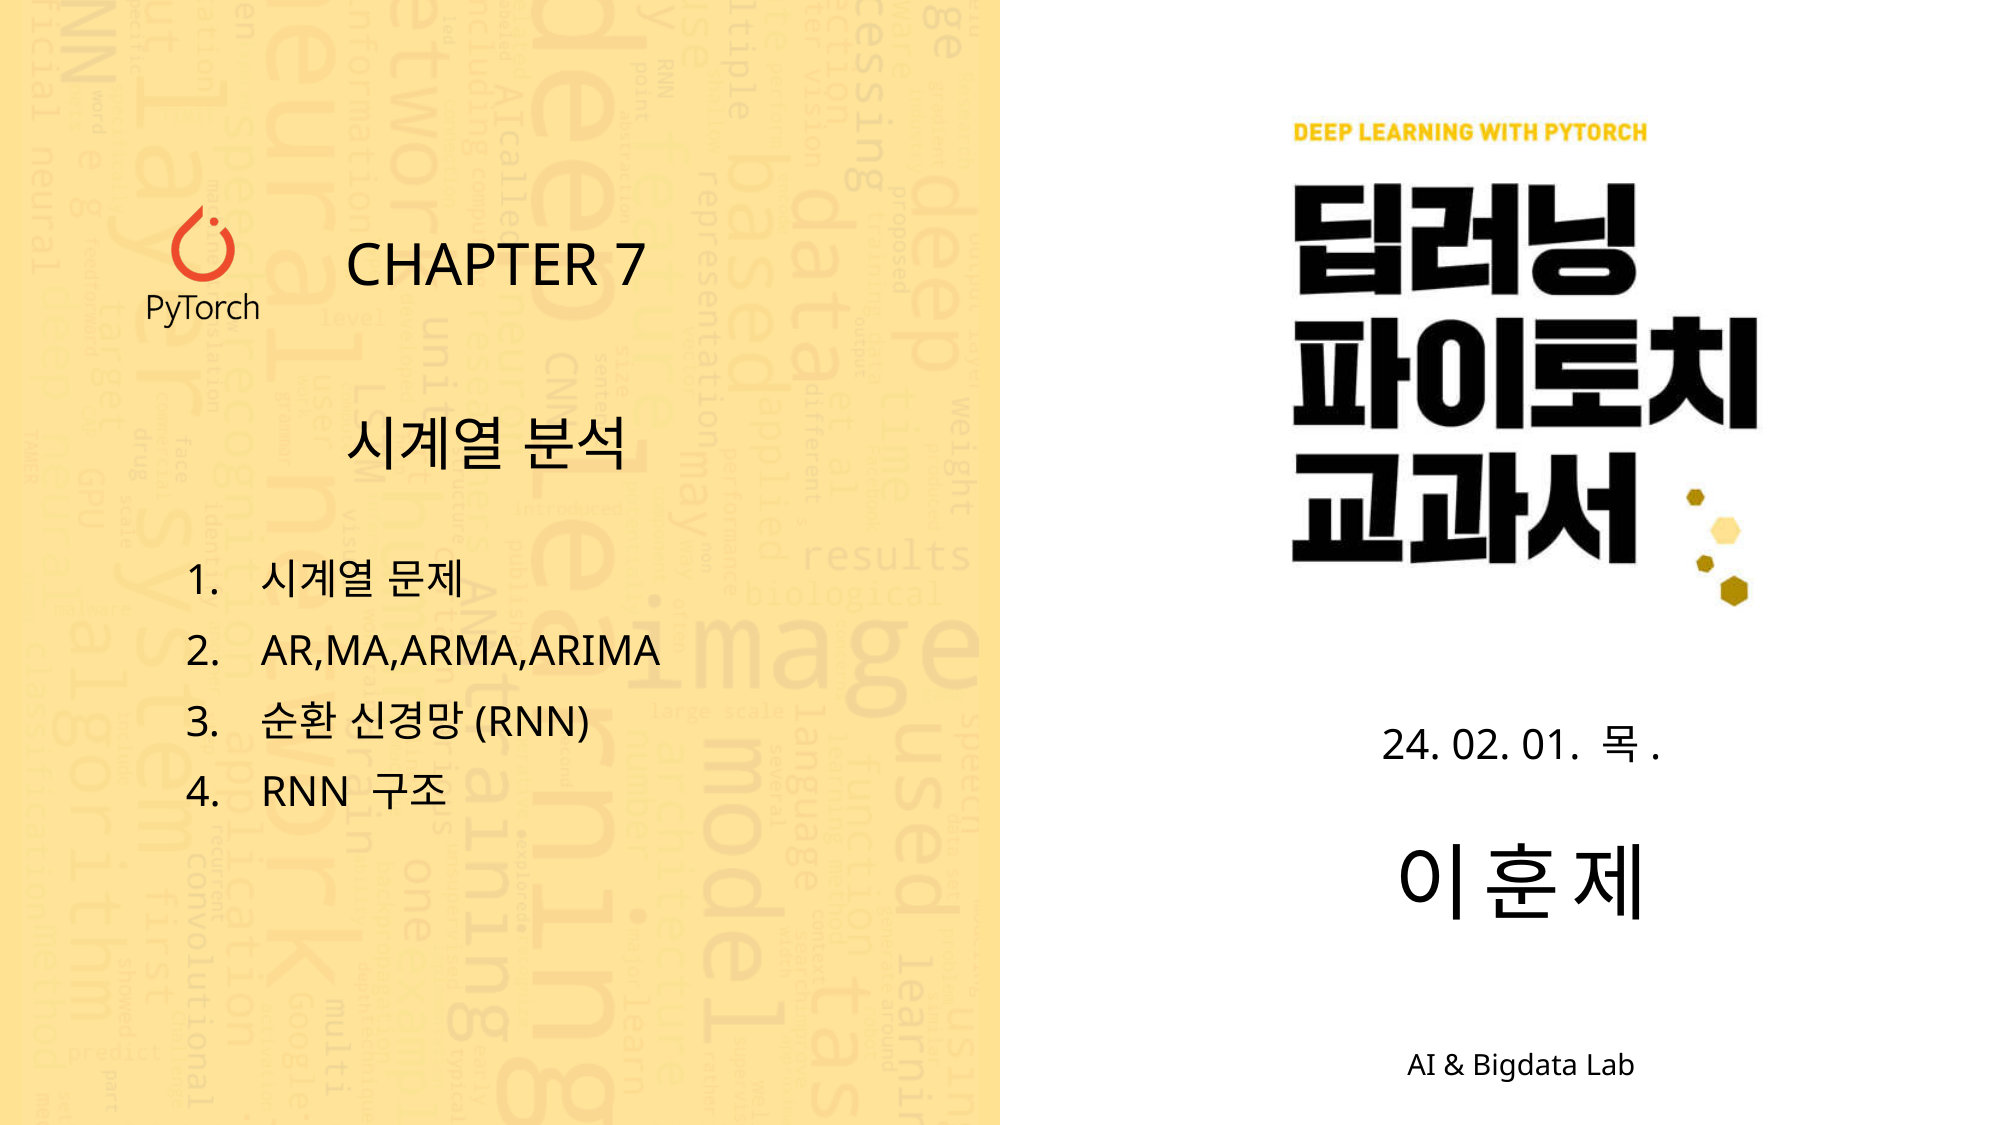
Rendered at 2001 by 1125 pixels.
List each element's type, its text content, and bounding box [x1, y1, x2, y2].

text_box 시계열 문제 AR,MA,ARMA,ARIMA 순환 신경망(RNN) RNN 구조 [171, 545, 876, 823]
text_box CHAPTER 7 [330, 210, 797, 324]
picture [145, 203, 262, 332]
picture [1266, 99, 1777, 612]
text_box 이훈제 [1268, 829, 1775, 943]
text_box 시계열 분석 [330, 390, 760, 504]
text_box 24. 02. 01. 목. [1308, 710, 1735, 782]
